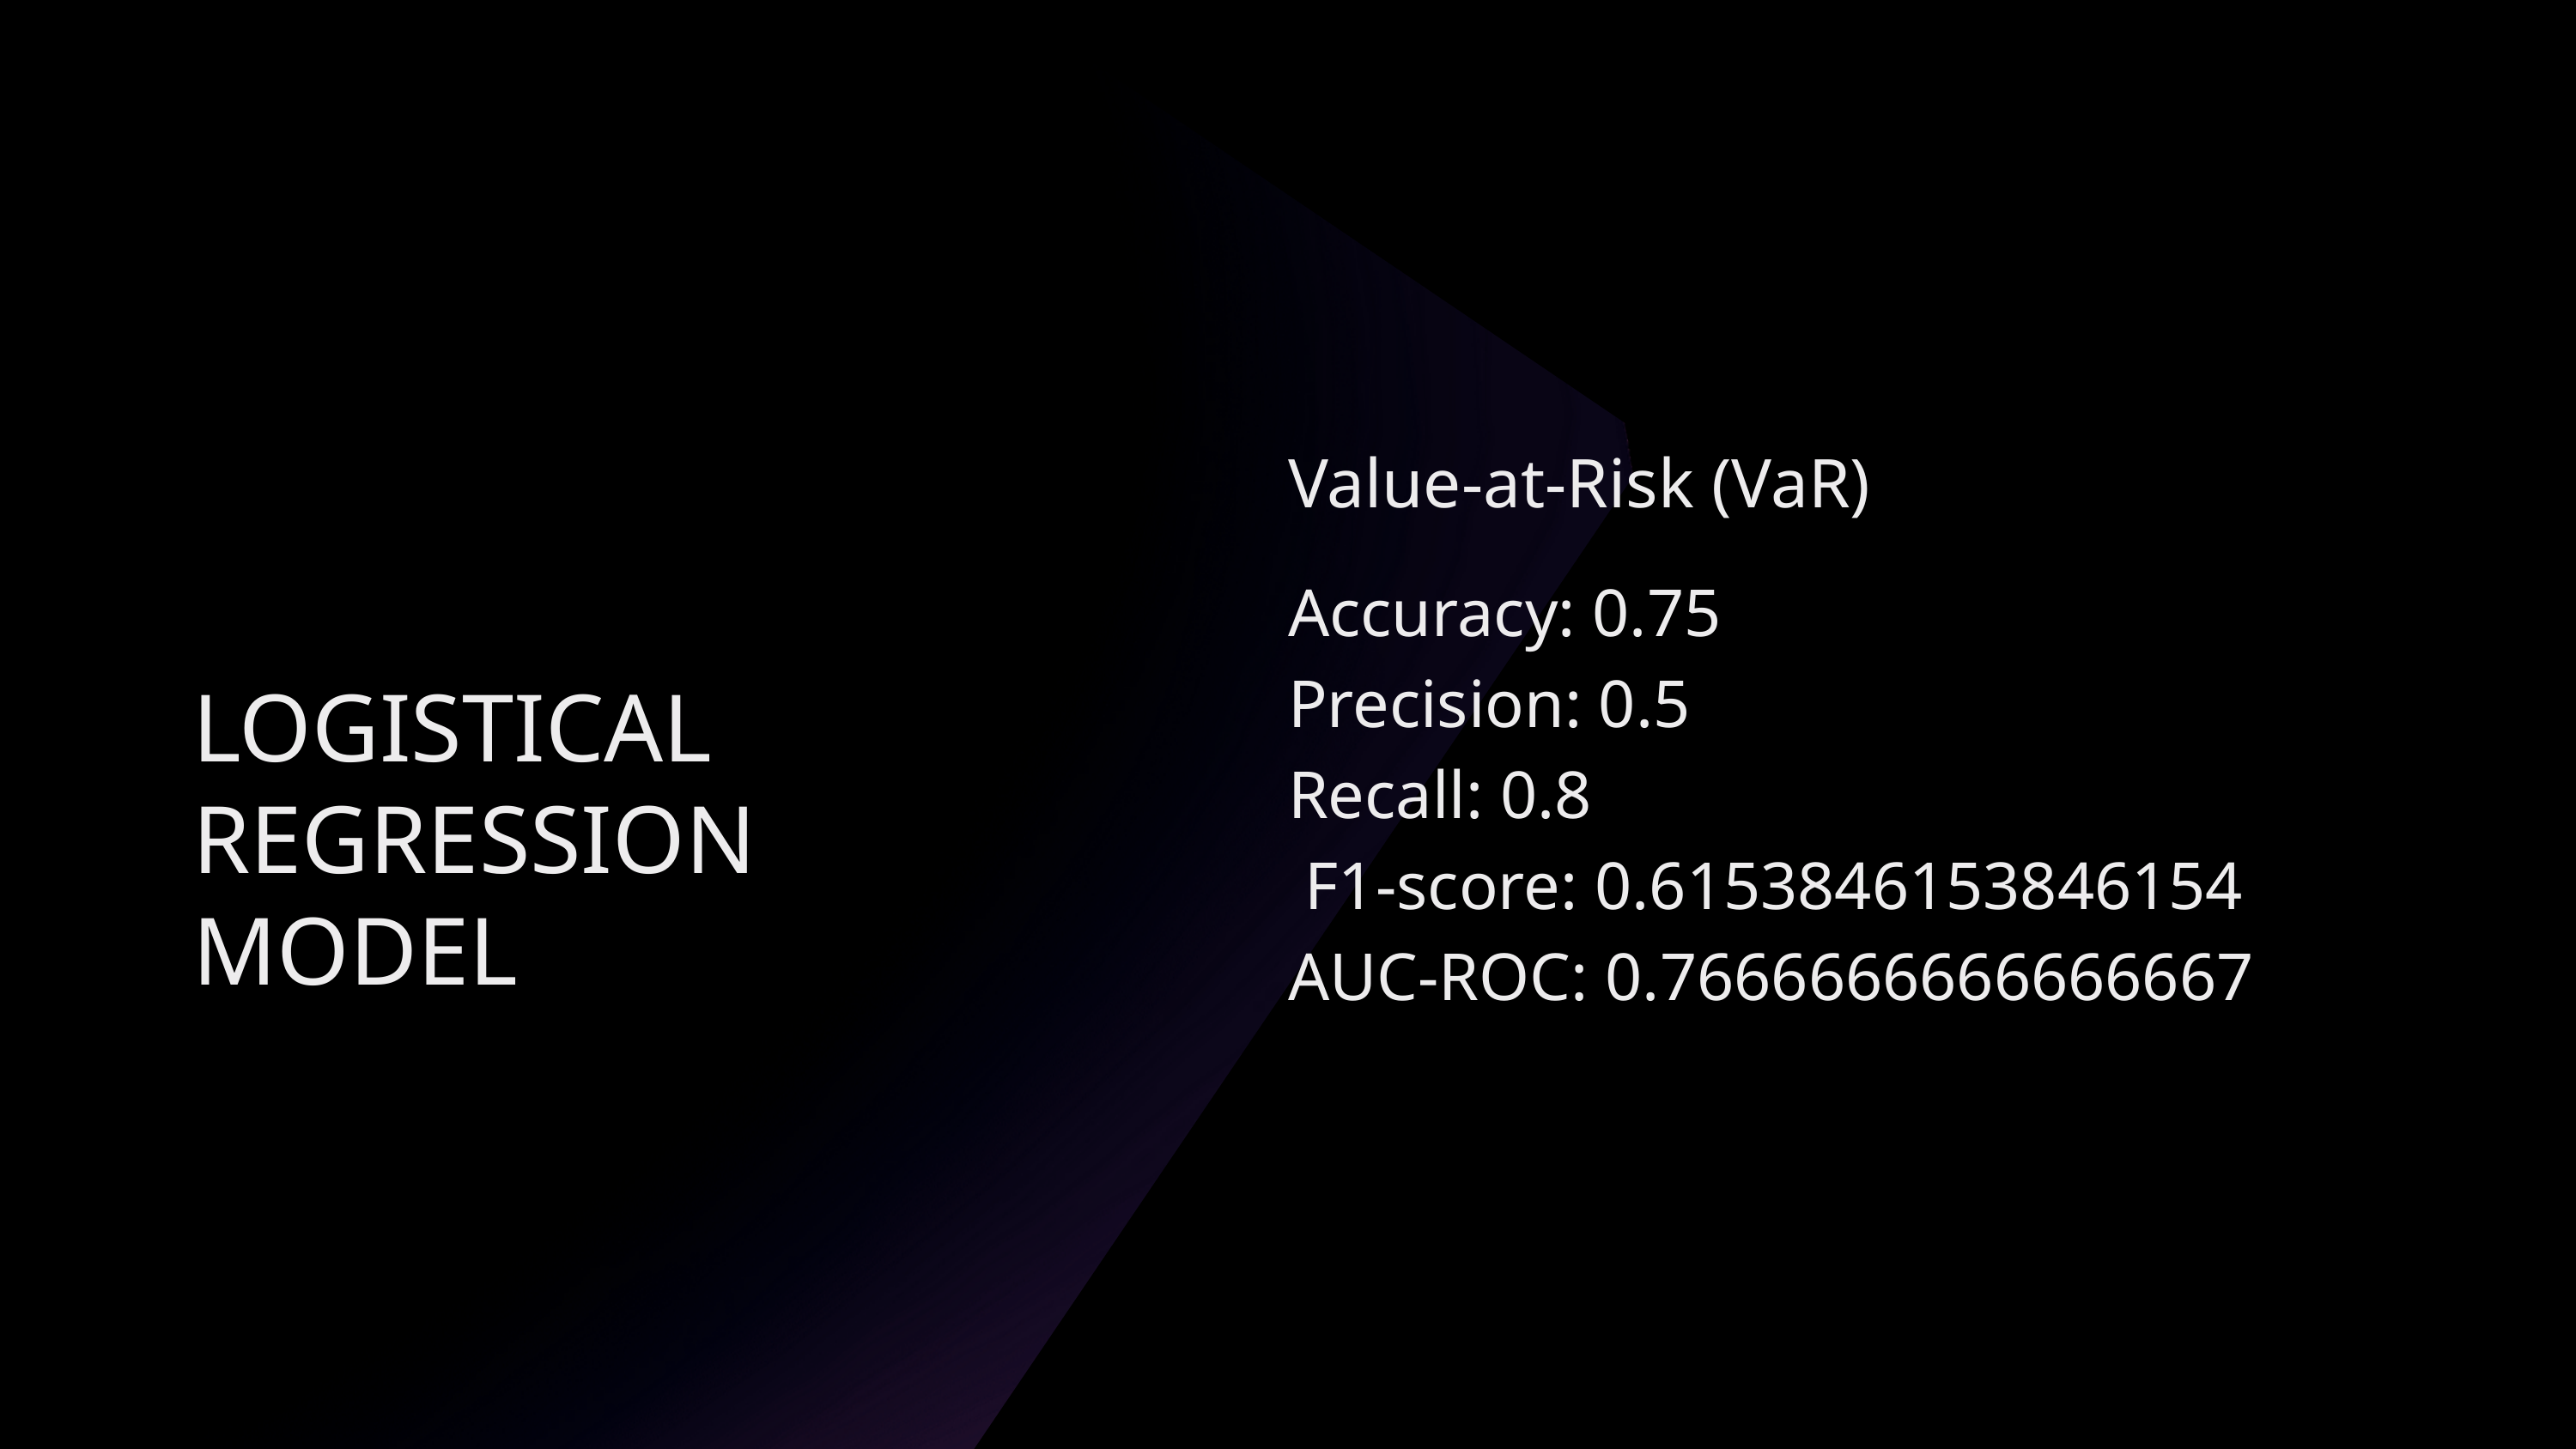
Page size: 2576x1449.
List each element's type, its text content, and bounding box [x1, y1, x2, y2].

text_box [0, 0, 1649, 1449]
text_box LOGISTICAL REGRESSION MODEL [192, 668, 1075, 1003]
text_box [1287, 441, 2478, 1008]
